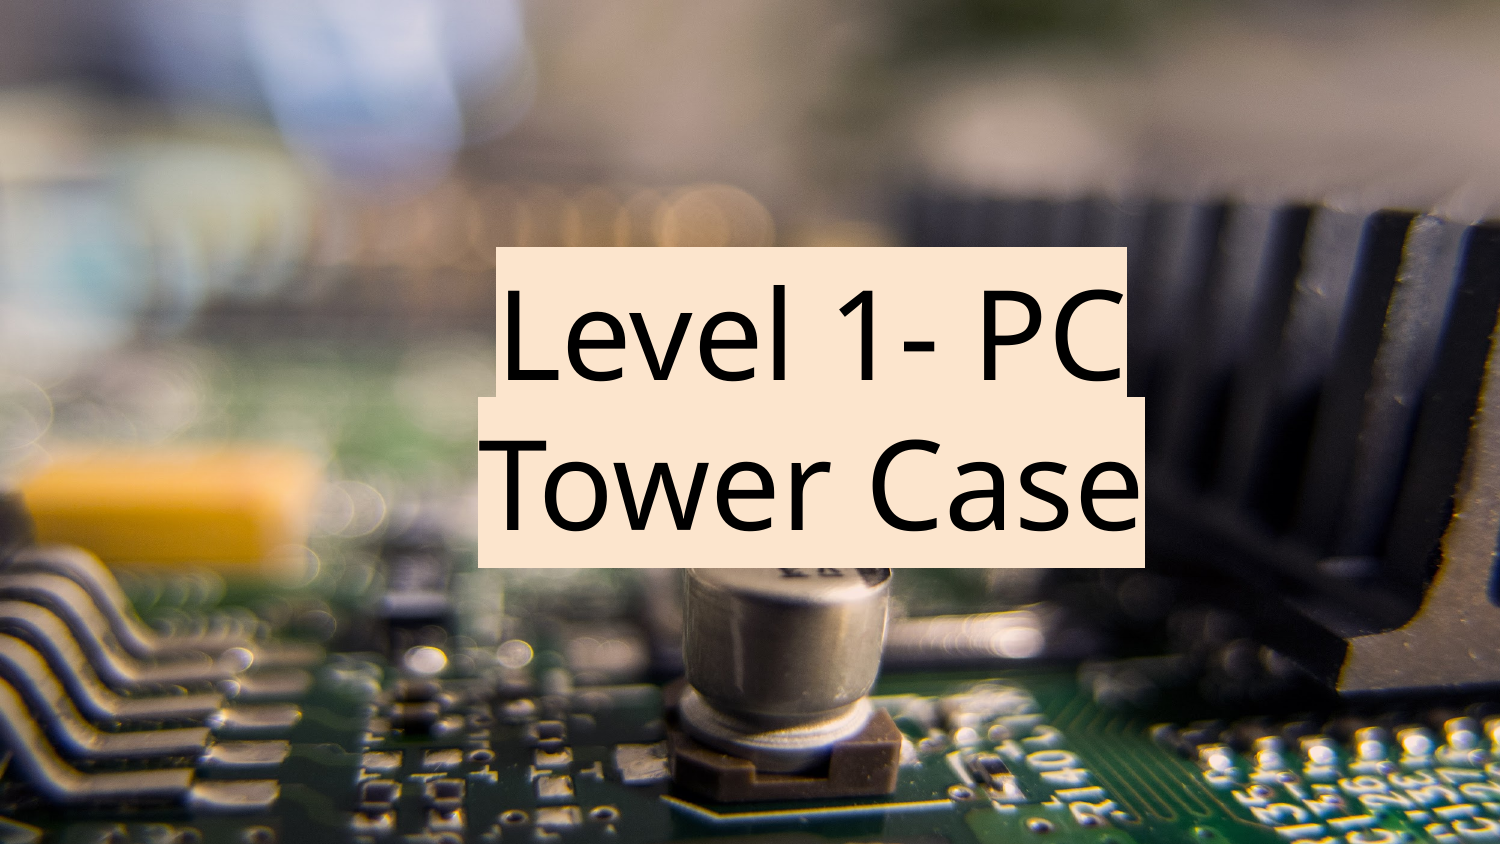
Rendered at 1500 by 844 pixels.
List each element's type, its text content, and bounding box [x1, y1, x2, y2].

picture [0, 0, 1500, 844]
title Level 1- PC Tower Case [371, 318, 1252, 571]
